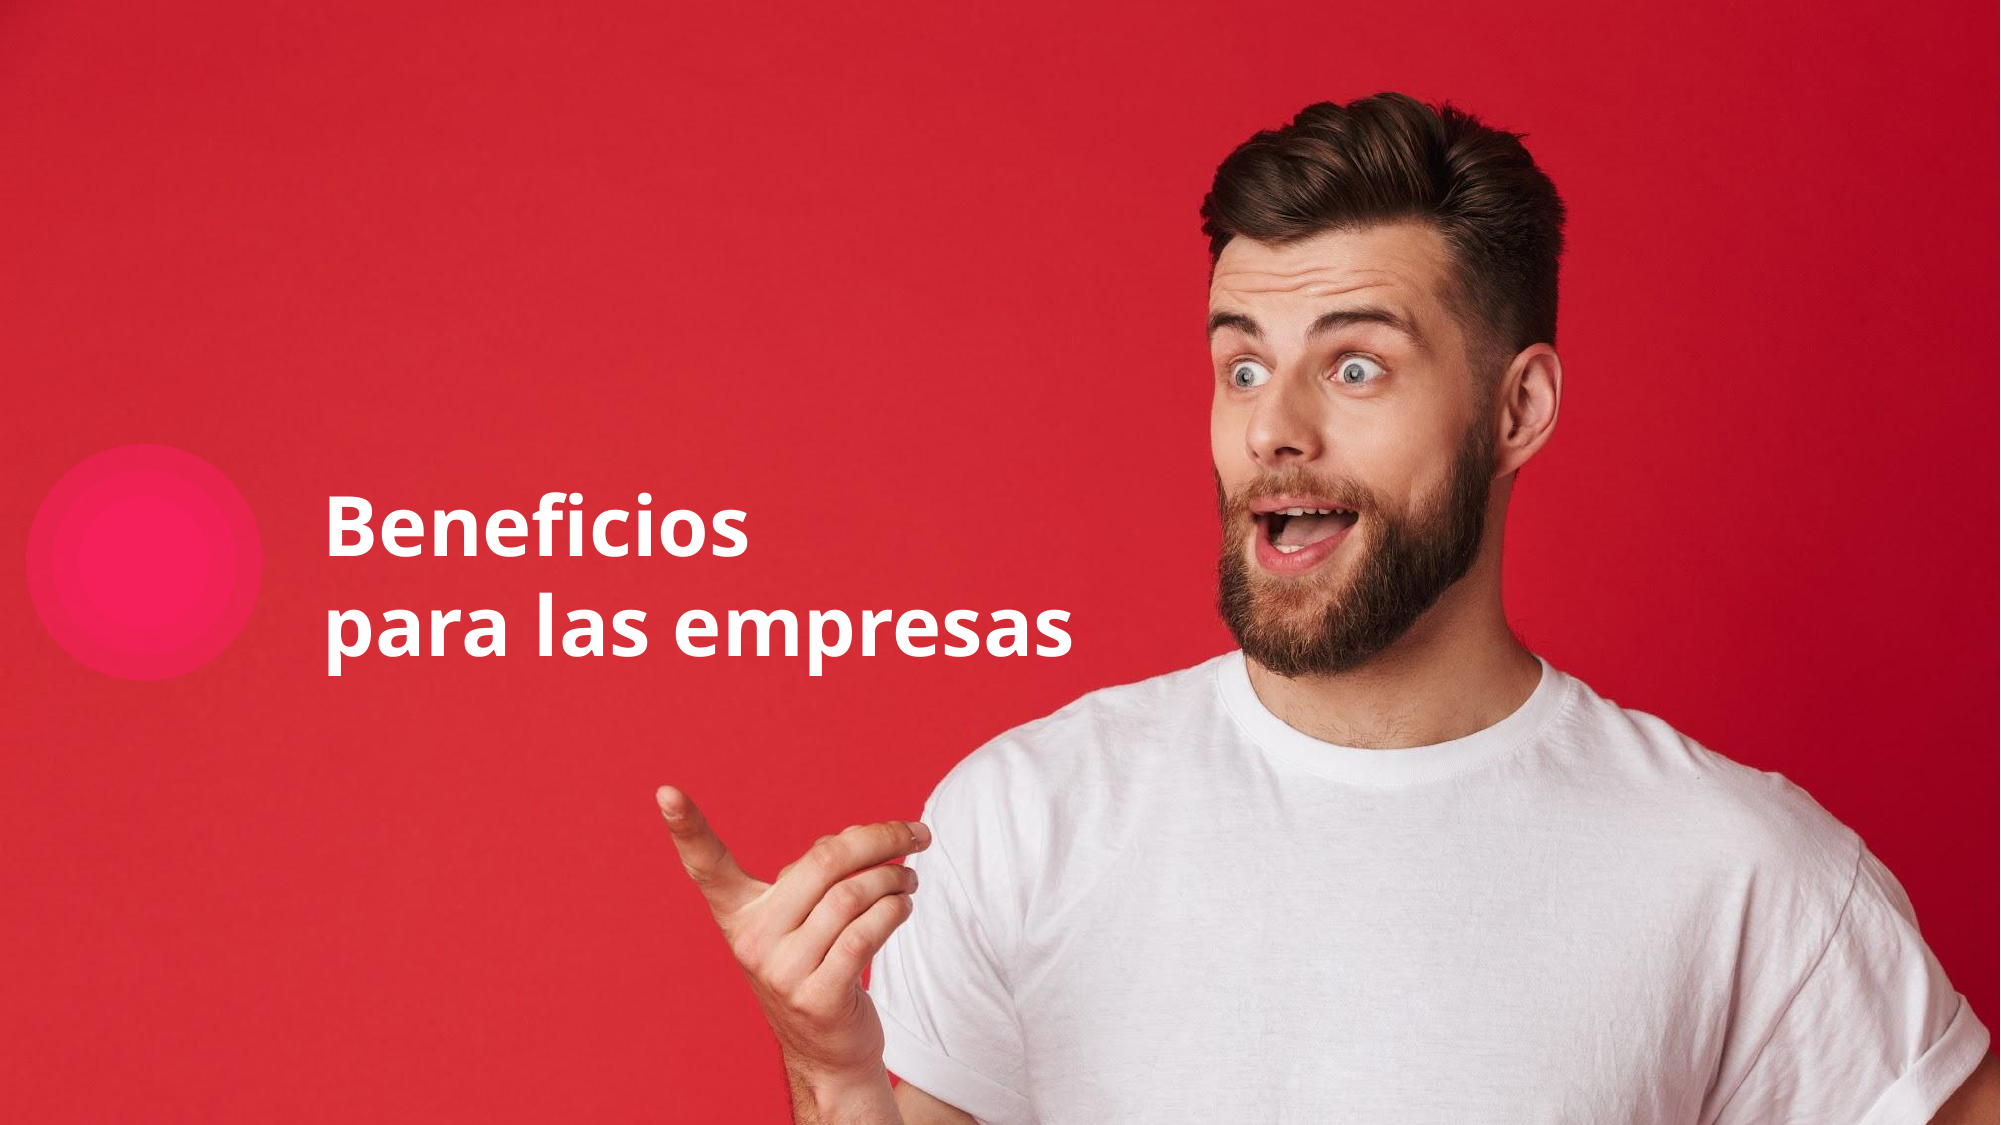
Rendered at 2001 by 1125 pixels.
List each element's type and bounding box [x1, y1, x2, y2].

picture [0, 0, 2000, 1125]
text_box [25, 443, 264, 682]
